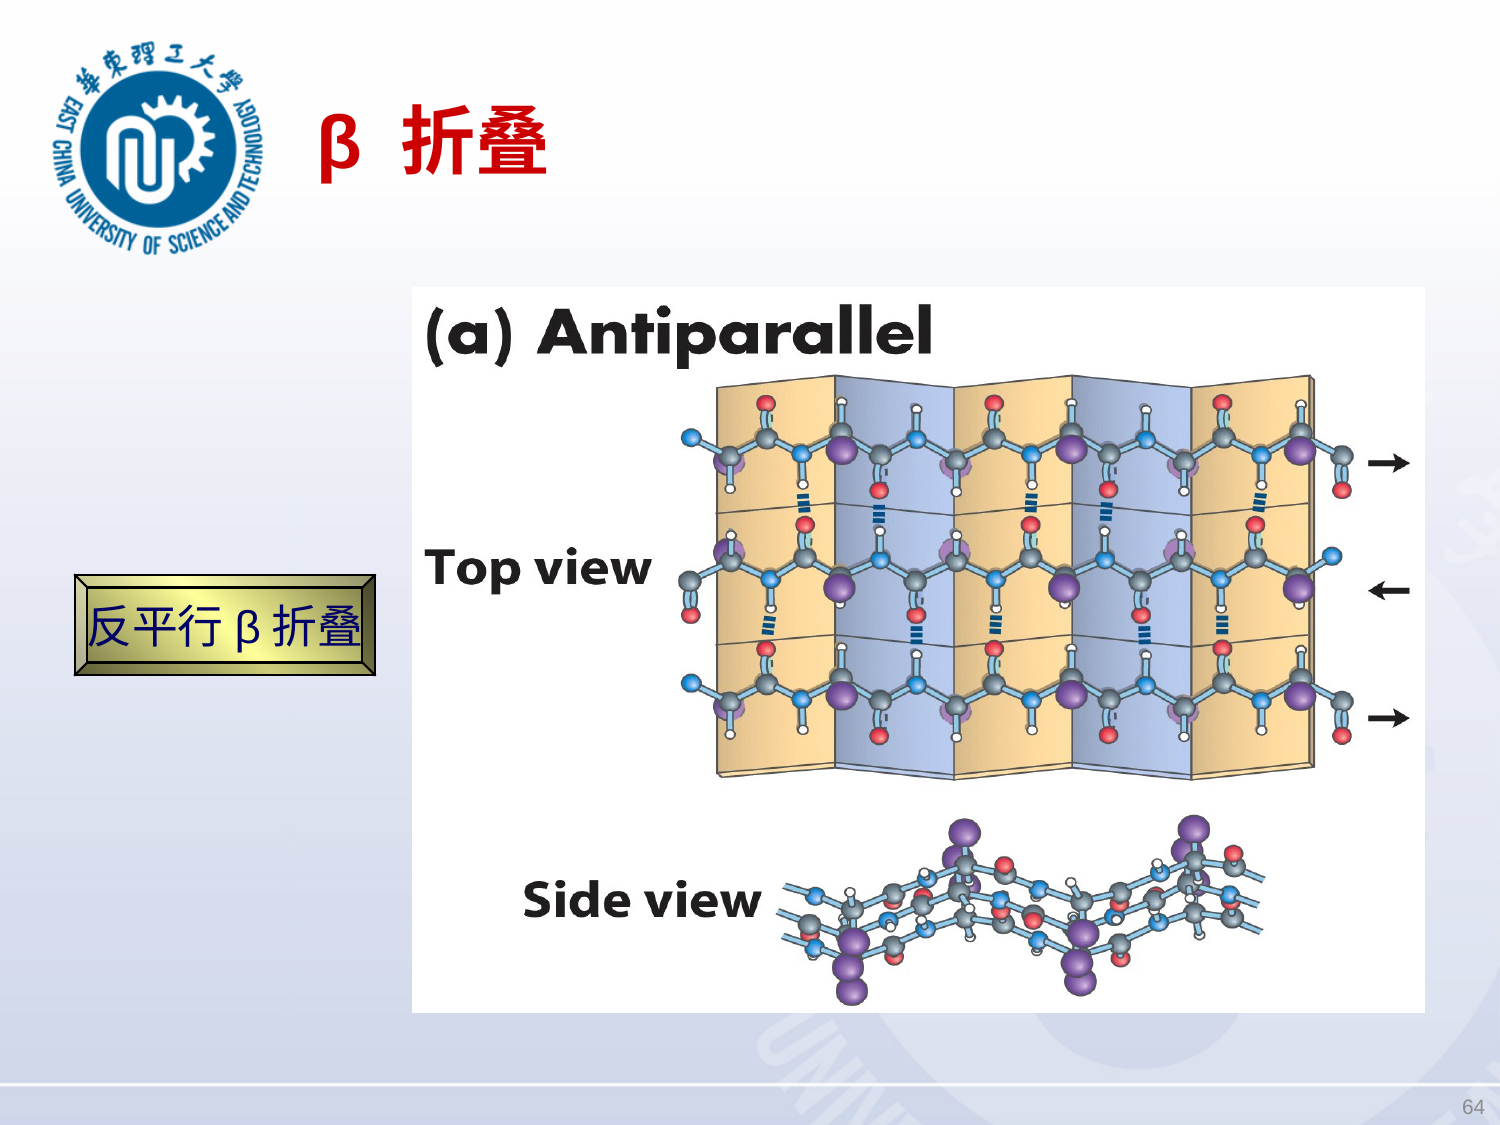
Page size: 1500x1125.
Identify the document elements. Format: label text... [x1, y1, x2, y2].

title β 折叠 [301, 45, 1425, 233]
slide_number 64 [1149, 1087, 1500, 1125]
picture [0, 0, 1500, 1125]
text_box 反平行β折叠 [74, 575, 375, 676]
text_box 酪氨酸苯环上的羟基与另一分子所含的羰基形成氢键 [77, 576, 372, 587]
